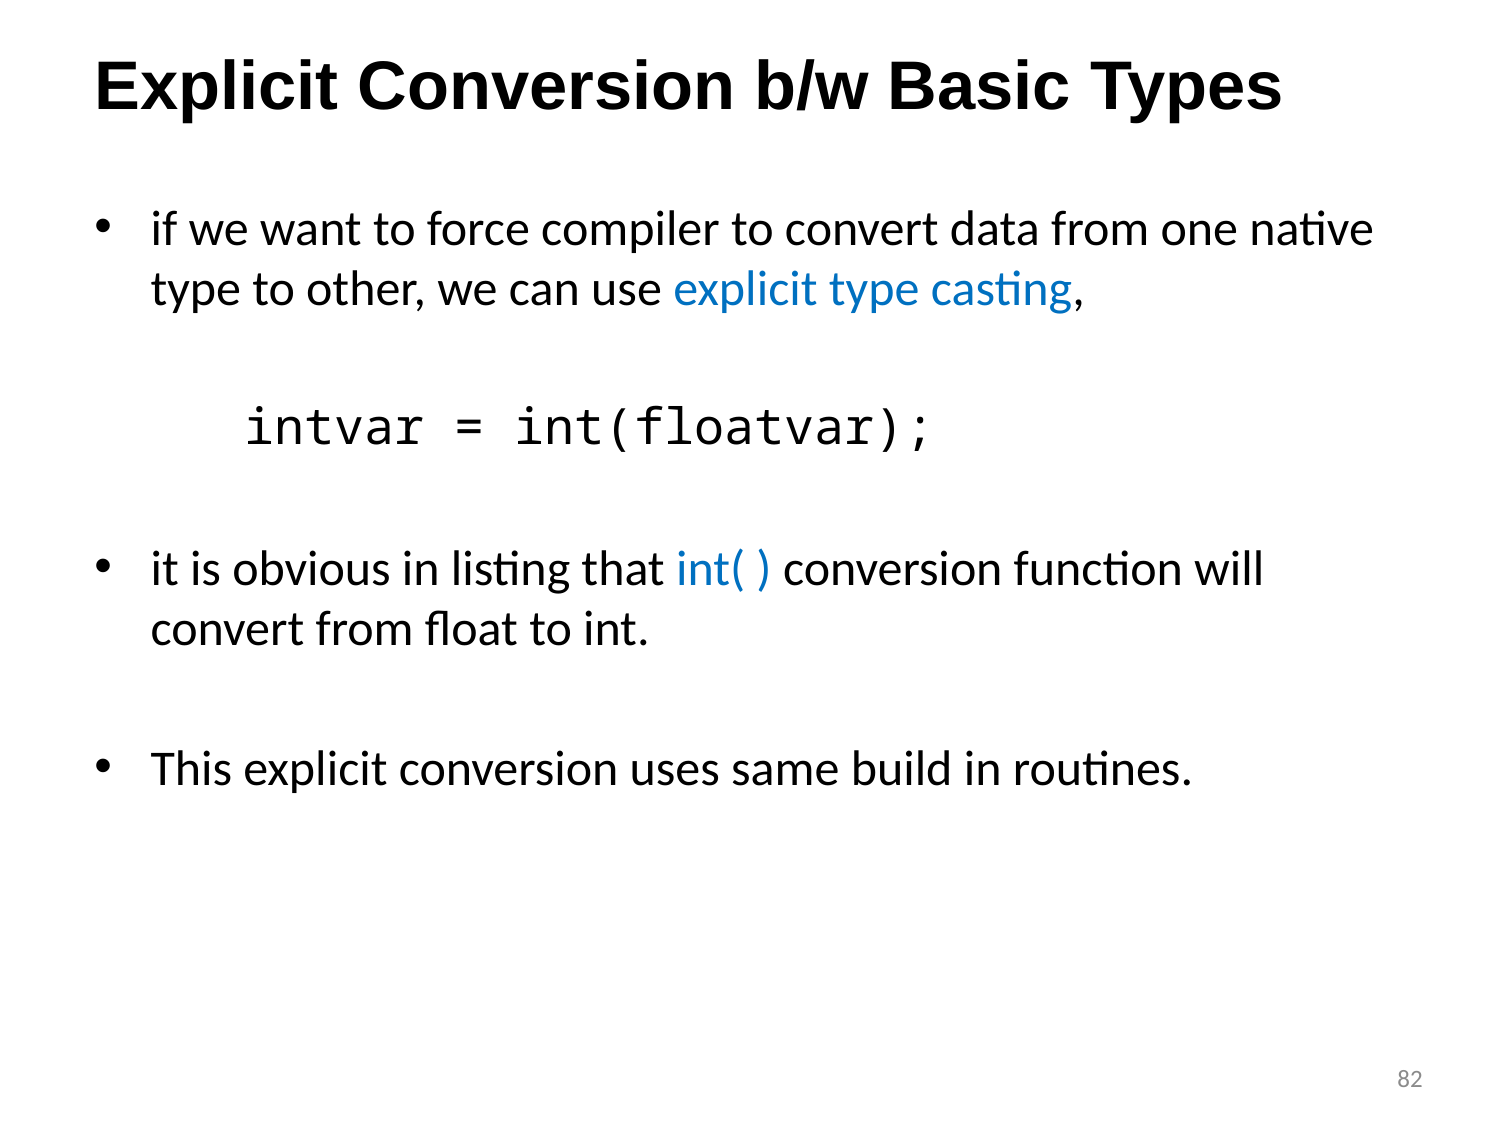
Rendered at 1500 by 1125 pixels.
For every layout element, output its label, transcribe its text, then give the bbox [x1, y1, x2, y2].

list if we want to force compiler to convert data from one native type to other, we can use explicit type casting, intvar = int(floatvar); it is obvious in listing that int( ) conversion function will convert from float to int. This explicit conversion uses same build in routines. [79, 187, 1417, 1043]
title Explicit Conversion b/w Basic Types [79, 14, 1417, 151]
slide_number 82 [1087, 1047, 1438, 1108]
